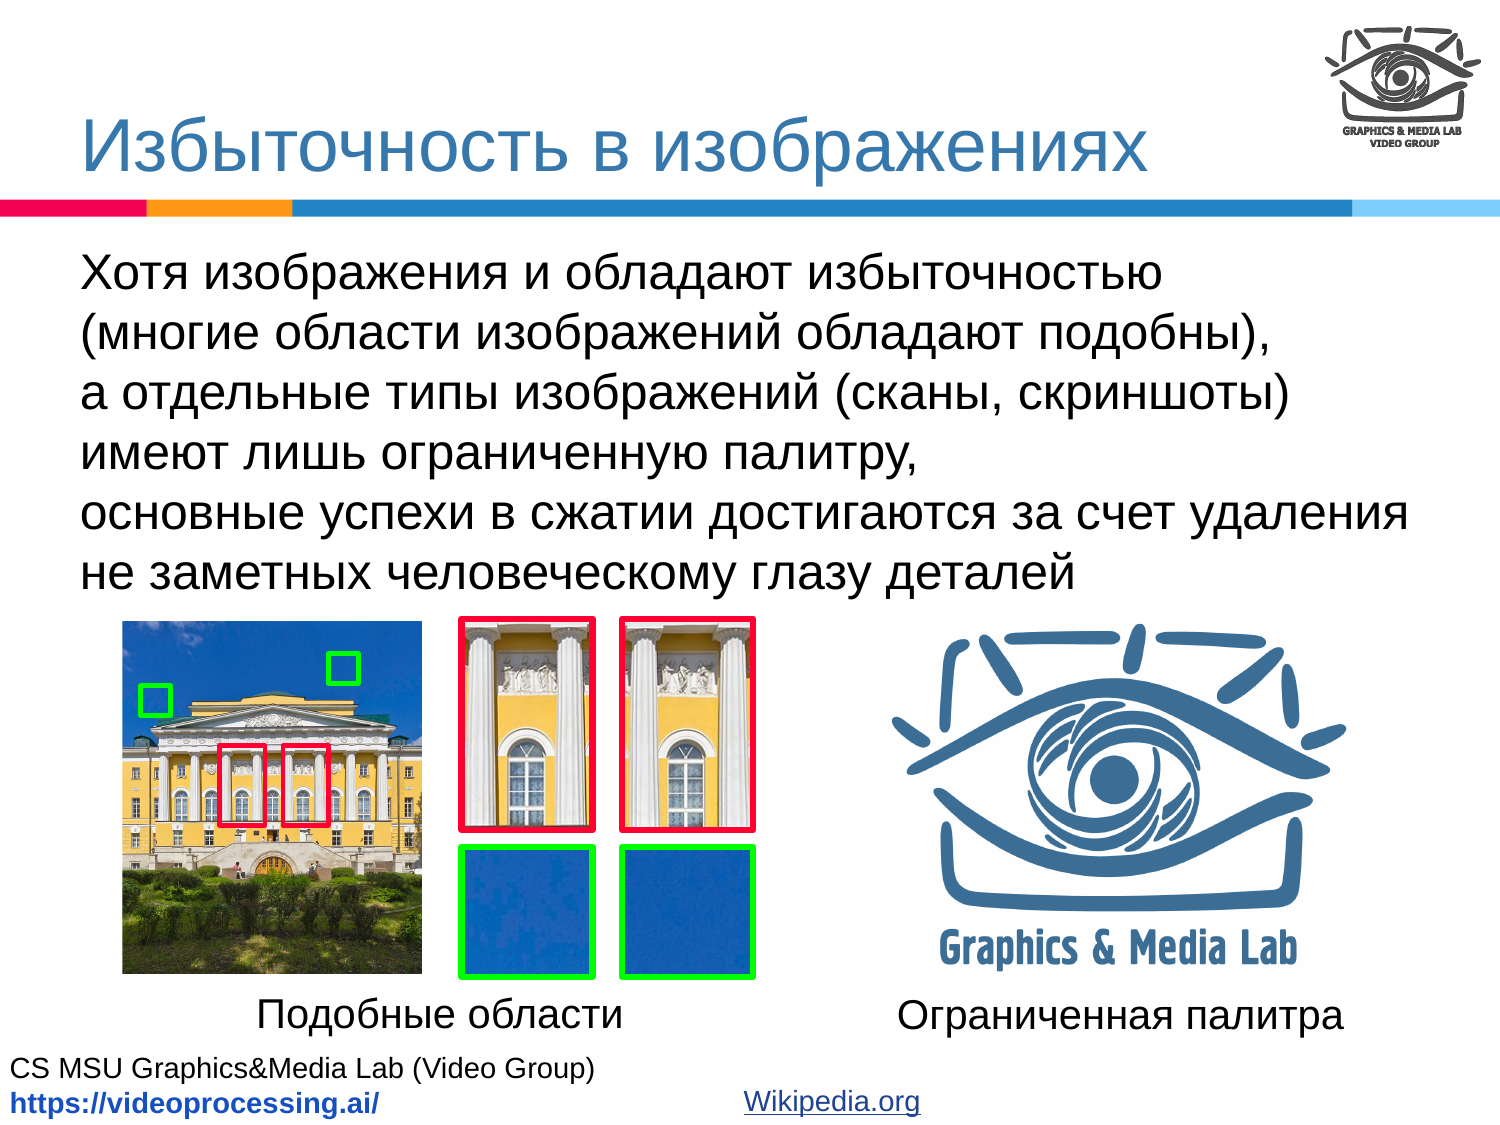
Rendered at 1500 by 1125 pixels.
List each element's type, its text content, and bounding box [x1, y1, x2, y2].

list Хотя изображения и обладают избыточностью (многие области изображений обладают подобны), а отдельные типы изображений (сканы, скриншоты) имеют лишь ограниченную палитру, основные успехи в сжатии достигаются за счет удаления не заметных человеческому глазу деталей [64, 231, 1459, 973]
text_box Wikipedia.org [691, 1007, 1400, 1125]
title Избыточность в изображениях [64, 6, 1316, 195]
picture [1325, 26, 1481, 147]
picture [887, 621, 1354, 974]
text_box Подобные области [64, 971, 745, 1052]
text_box Ограниченная палитра [745, 973, 1496, 1054]
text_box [121, 621, 751, 974]
